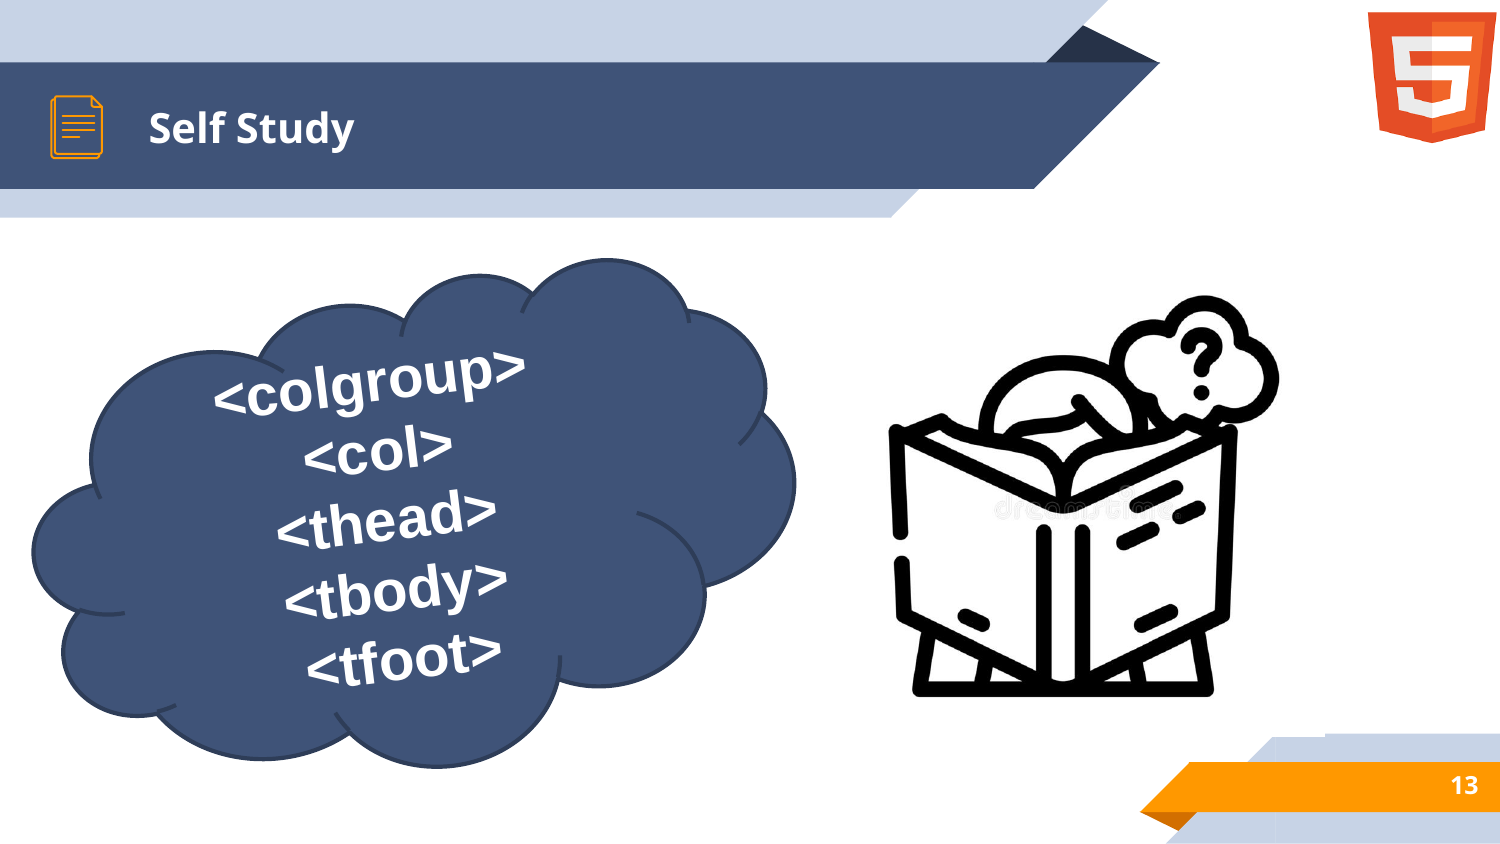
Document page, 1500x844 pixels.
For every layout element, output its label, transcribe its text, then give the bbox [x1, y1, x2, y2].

text_box <colgroup> <col> <thead> <tbody> <tfoot> [31, 258, 797, 769]
picture [842, 255, 1325, 738]
picture [1365, 10, 1500, 146]
slide_number 13 [1249, 760, 1494, 813]
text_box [50, 96, 103, 159]
title Self Study [133, 64, 997, 190]
